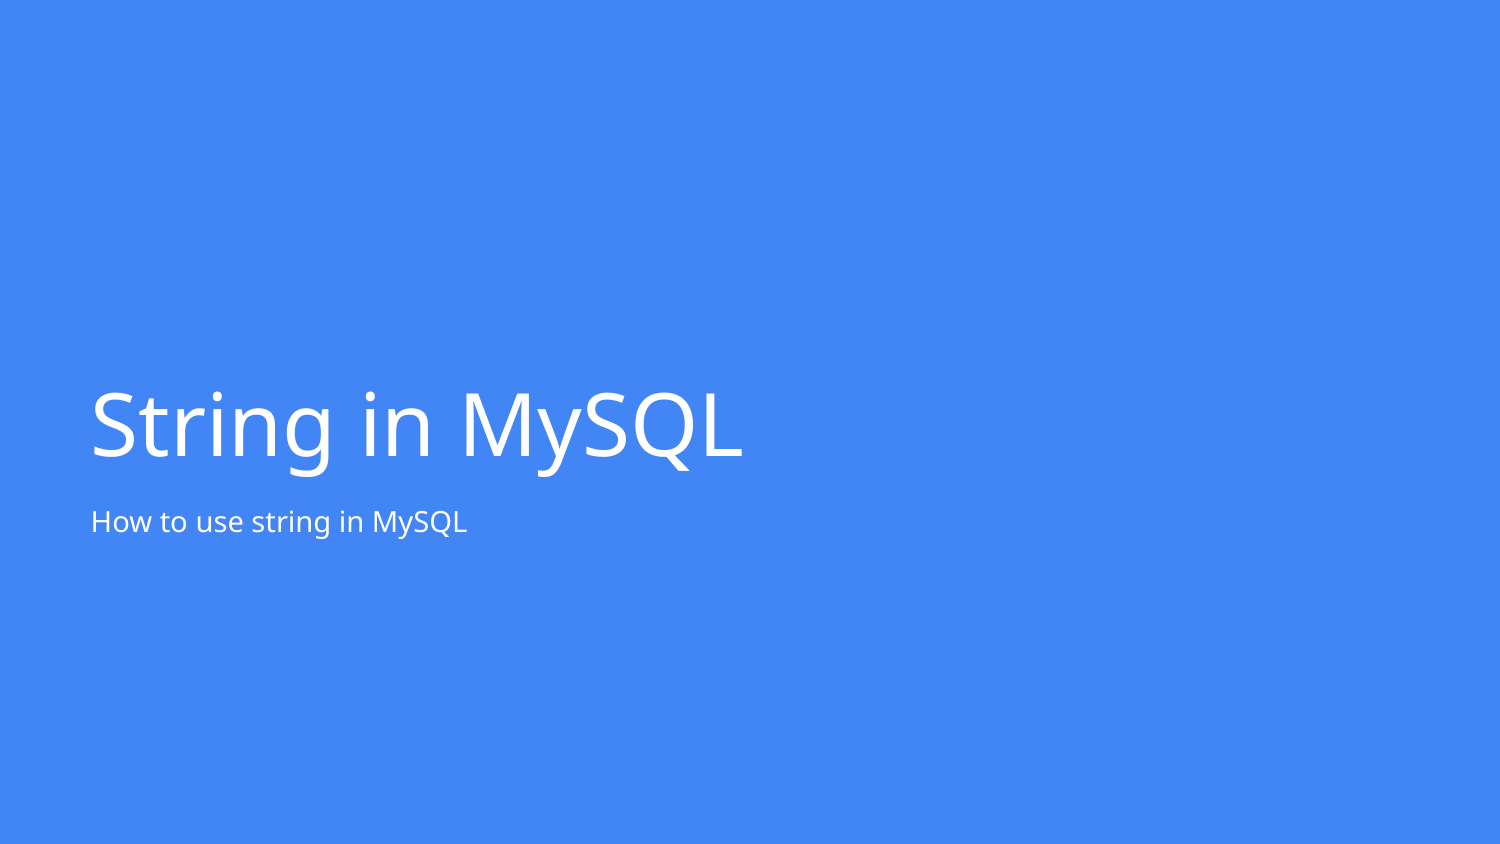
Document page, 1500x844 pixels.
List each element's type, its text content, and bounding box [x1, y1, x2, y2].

title String in MySQL [75, 338, 1425, 505]
text_box How to use string in MySQL [75, 488, 1296, 554]
